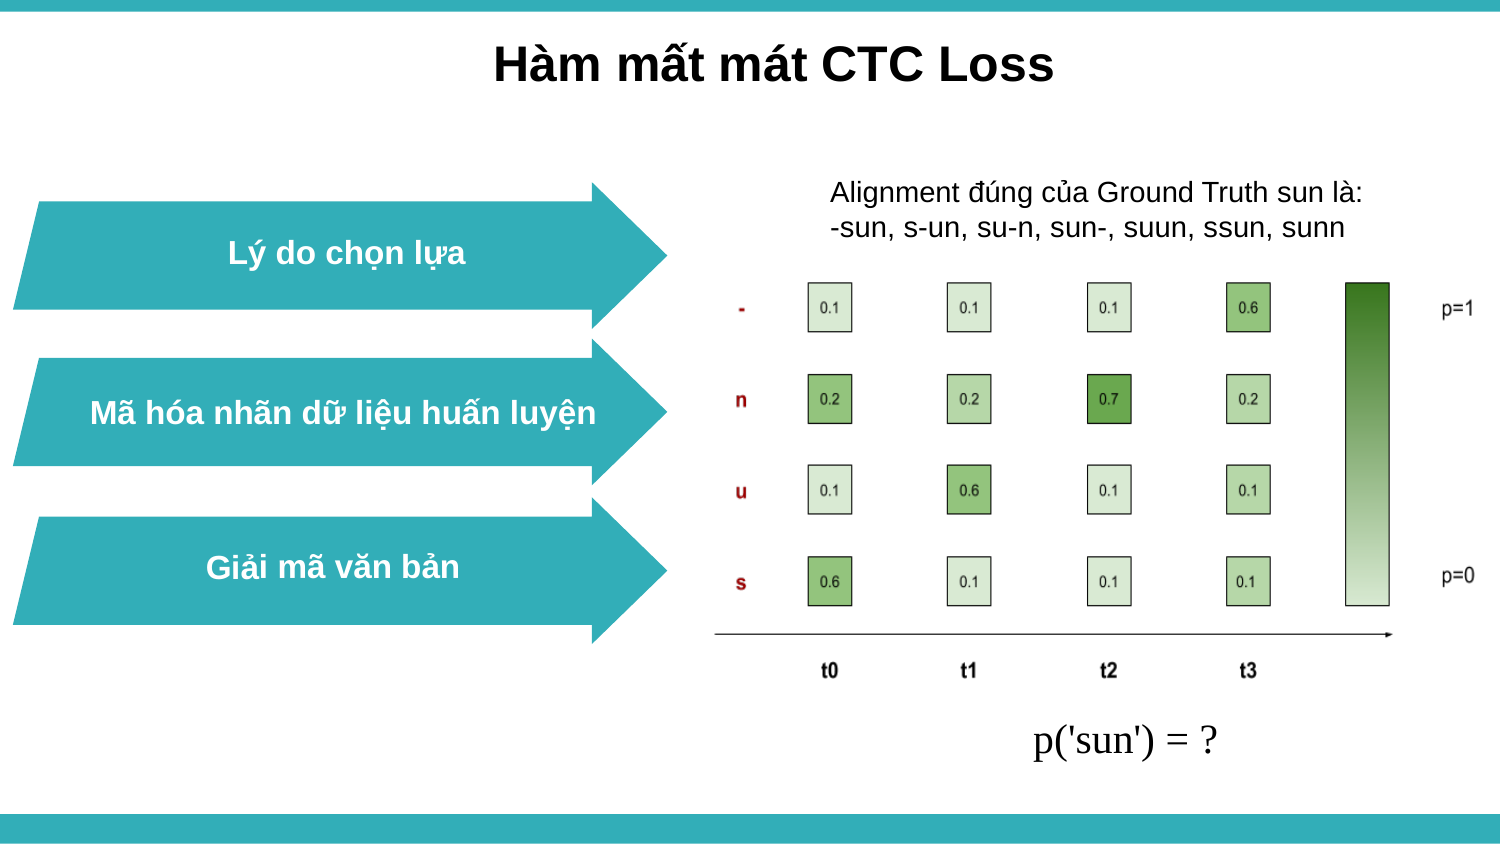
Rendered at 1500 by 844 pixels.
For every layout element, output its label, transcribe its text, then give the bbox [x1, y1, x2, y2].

text_box [10, 336, 670, 488]
text_box Alignment đúng của Ground Truth sun là: -sun, s-un, su-n, sun-, suun, ssun, sunn [815, 165, 1418, 251]
picture [710, 255, 1480, 705]
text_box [112, 223, 625, 292]
text_box Giải mã văn bản [190, 537, 525, 594]
text_box Mã hóa nhãn dữ liệu huấn luyện [75, 384, 632, 439]
text_box p('sun') = ? [1018, 711, 1244, 769]
list Hàm mất mát CTC Loss [304, 14, 1244, 109]
text_box [10, 180, 670, 331]
text_box [10, 495, 670, 646]
